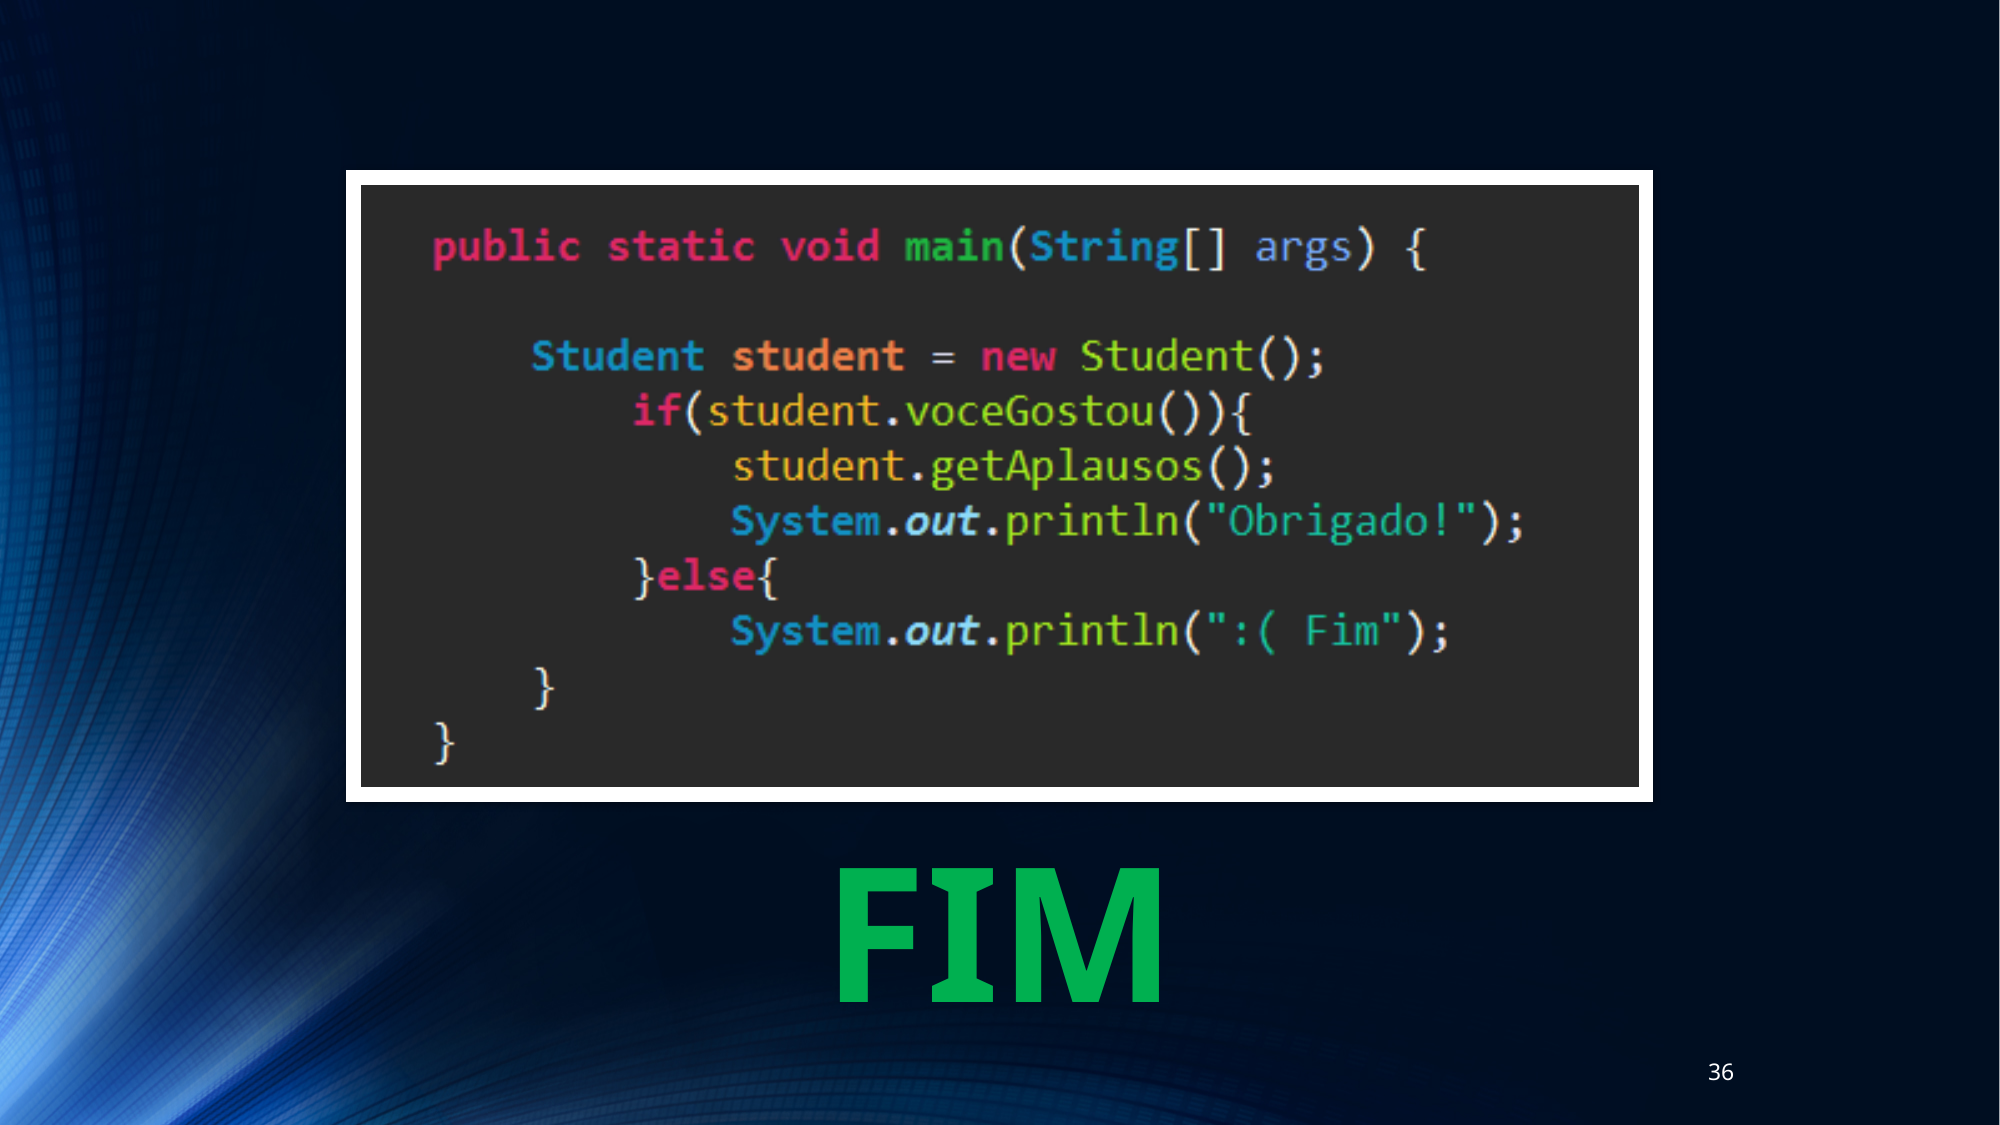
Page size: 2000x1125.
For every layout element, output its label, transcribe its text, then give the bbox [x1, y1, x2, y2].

picture [0, 0, 2000, 1125]
slide_number 36 [1612, 1050, 1750, 1096]
text_box FIM [550, 810, 1449, 1048]
